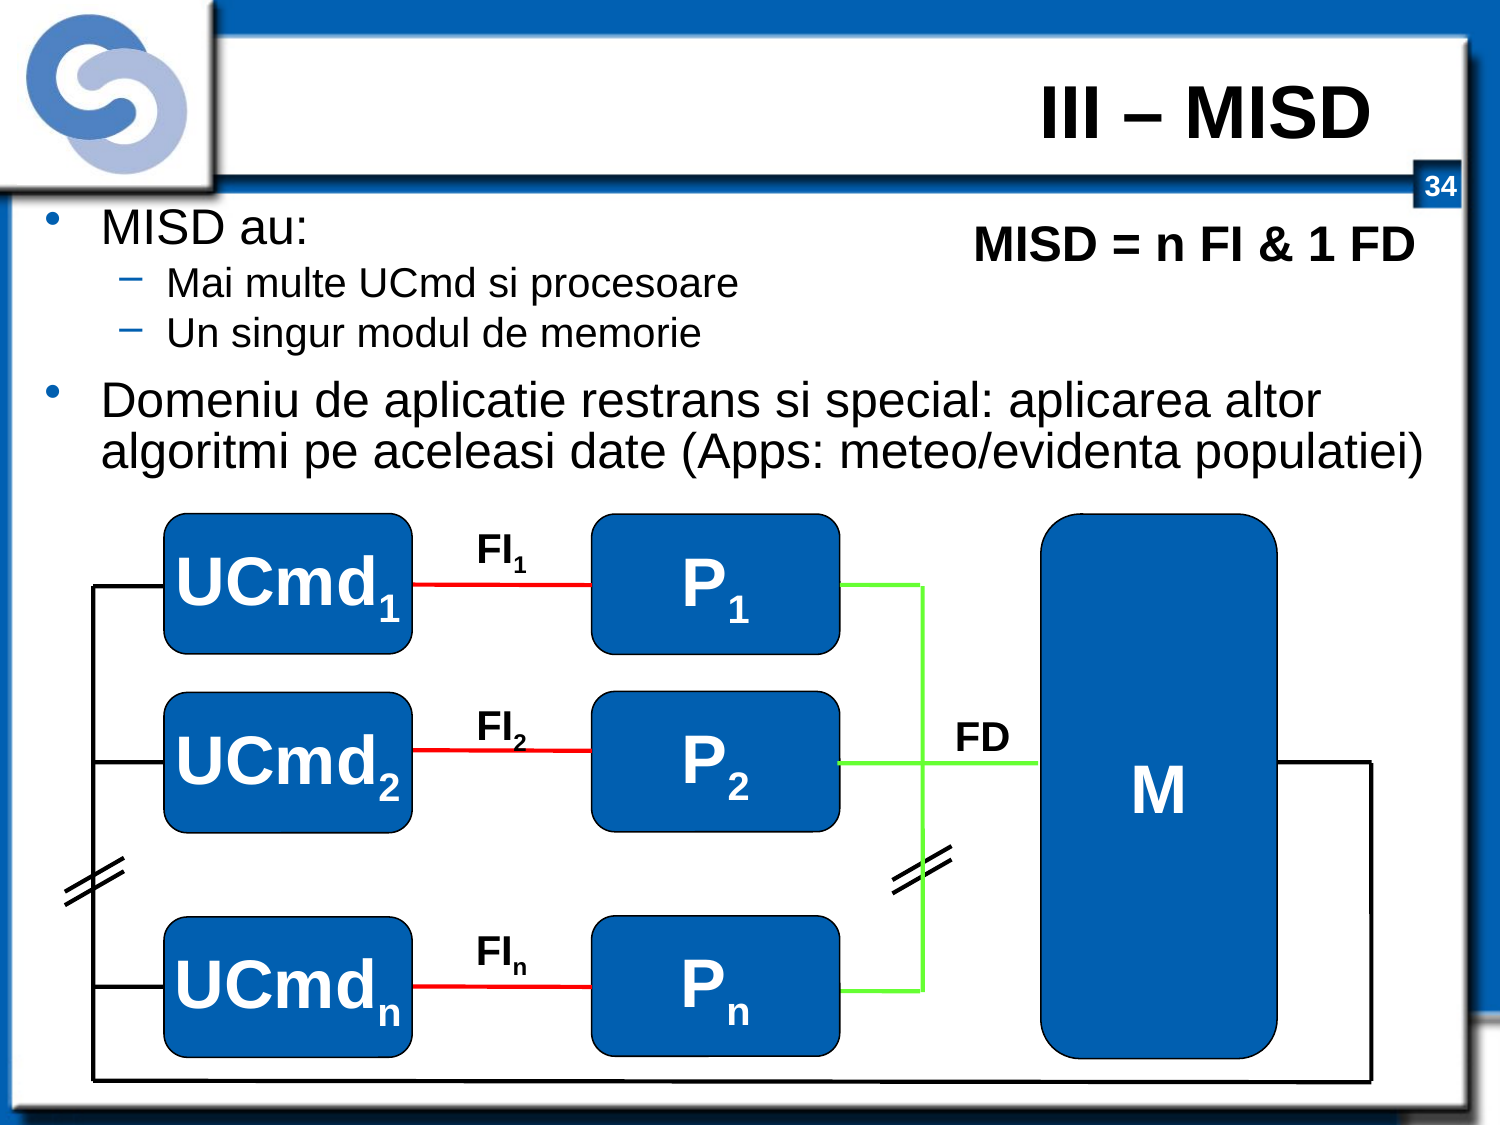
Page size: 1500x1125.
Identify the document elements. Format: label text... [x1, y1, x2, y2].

text_box MISD = n FI & 1 FD [958, 208, 1432, 280]
text_box FI2 [447, 691, 556, 763]
list MISD au: Mai multe UCmd si procesoare Un singur modul de memorie Domeniu de aplicatie restrans si special: aplicarea altor algoritmi pe aceleasi date (Apps: meteo/evidenta populatiei) [29, 196, 1459, 504]
picture [0, 0, 1500, 1125]
text_box P1 [591, 514, 840, 655]
text_box M [1040, 514, 1278, 1059]
text_box P2 [591, 691, 840, 832]
text_box FI1 [447, 514, 556, 586]
text_box Pn [591, 915, 840, 1057]
text_box FD [928, 702, 1037, 767]
text_box UCmd2 [163, 692, 413, 833]
text_box UCmdn [163, 916, 413, 1058]
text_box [64, 857, 125, 906]
text_box UCmd1 [163, 513, 413, 654]
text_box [892, 845, 952, 894]
text_box FIn [447, 915, 556, 988]
title III – MISD [187, 42, 1388, 159]
